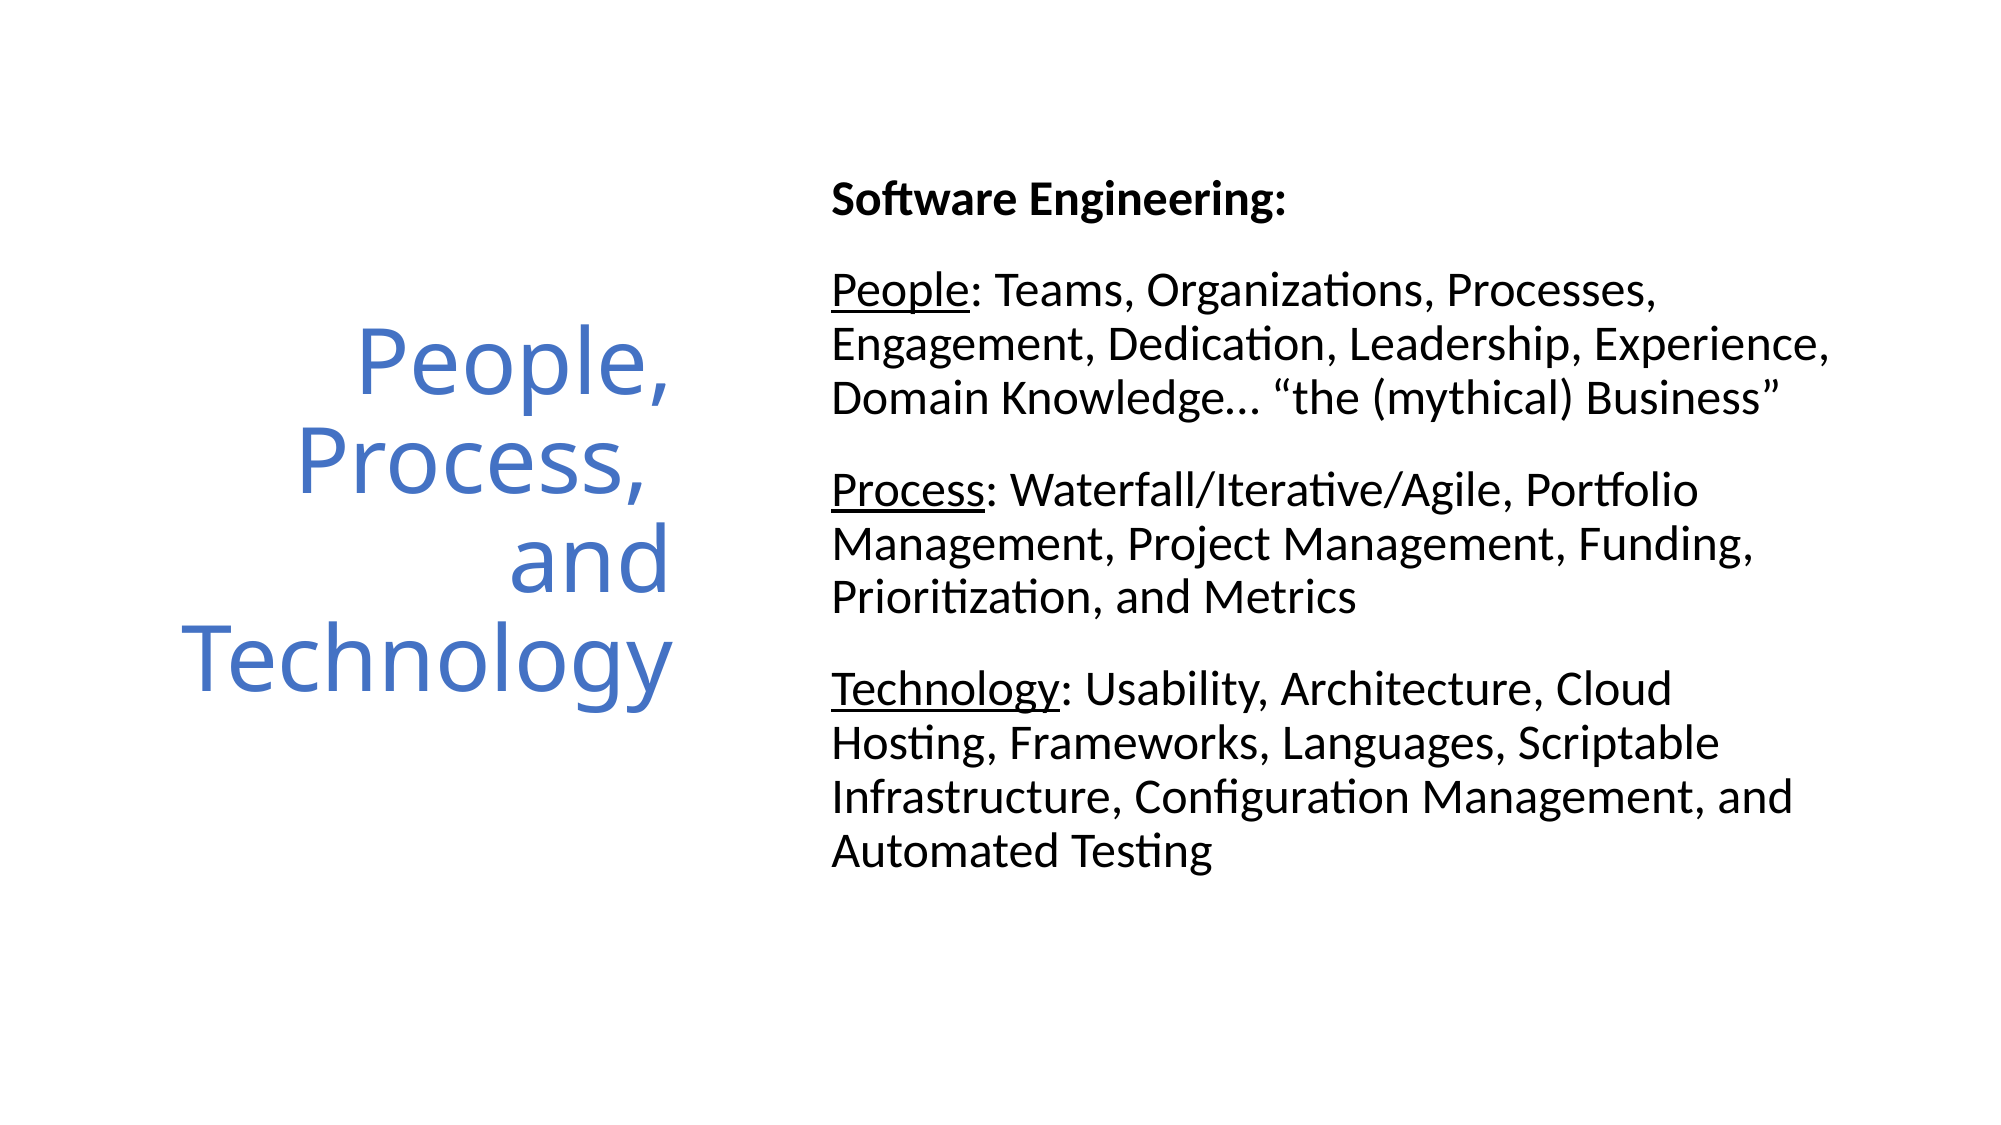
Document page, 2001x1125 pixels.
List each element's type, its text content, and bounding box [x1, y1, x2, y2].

list Software Engineering: People: Teams, Organizations, Processes, Engagement, Dedication, Leadership, Experience, Domain Knowledge… “the (mythical) Business” Process: Waterfall/Iterative/Agile, Portfolio Management, Project Management, Funding, Prioritization, and Metrics Technology: Usability, Architecture, Cloud Hosting, Frameworks, Languages, Scriptable Infrastructure, Configuration Management, and Automated Testing [816, 158, 1863, 967]
title People, Process, and Technology [77, 158, 689, 967]
